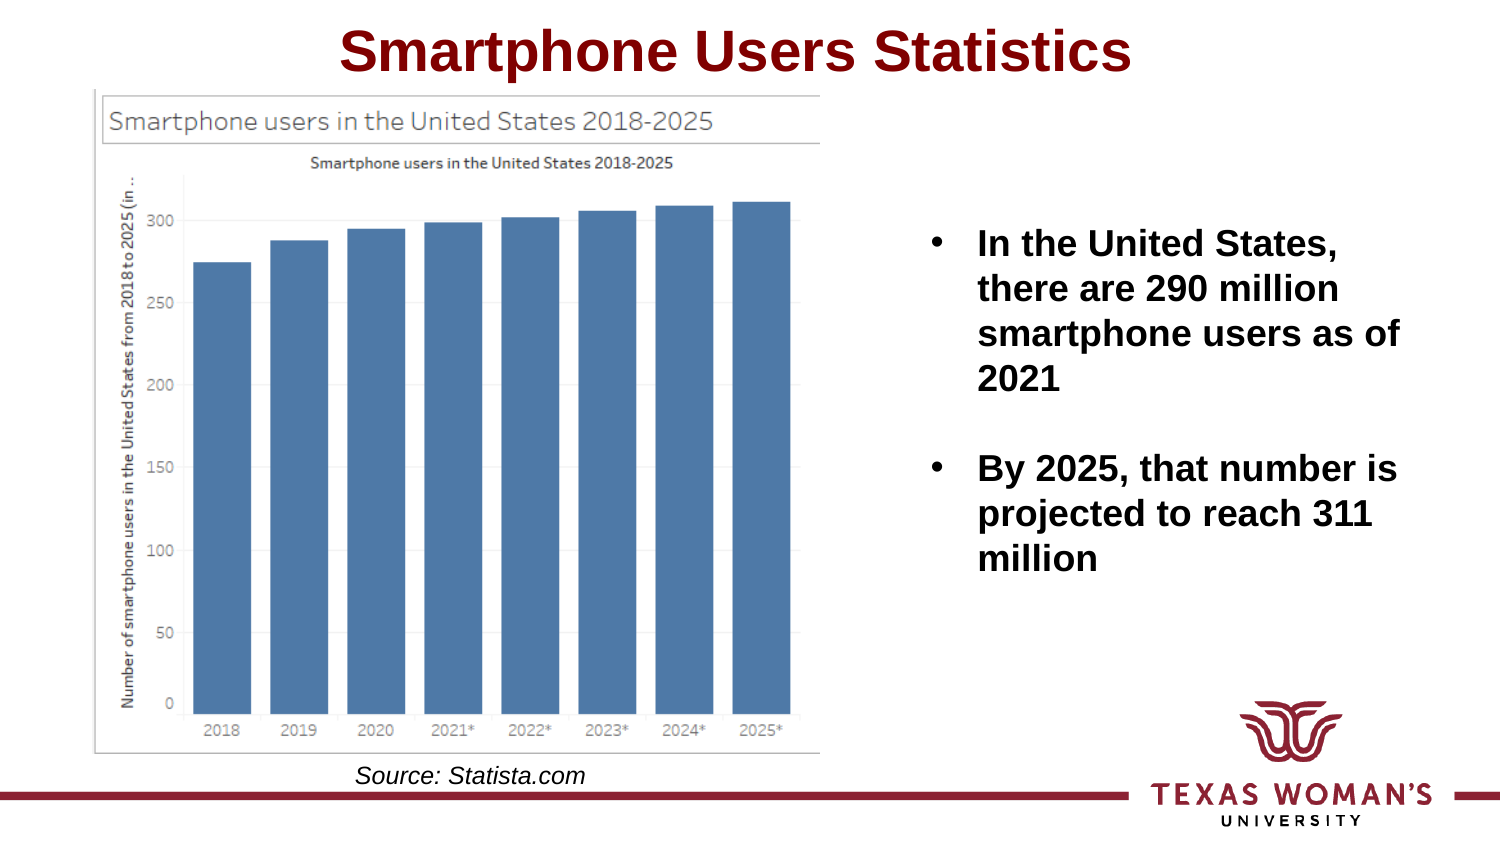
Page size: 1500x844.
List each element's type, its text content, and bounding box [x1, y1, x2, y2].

text_box In the United States, there are 290 million smartphone users as of 2021 By 2025, that number is projected to reach 311 million [915, 211, 1424, 587]
text_box Source: Statista.com [340, 761, 613, 797]
picture [0, 0, 1500, 844]
title Smartphone Users Statistics [322, 5, 1150, 118]
